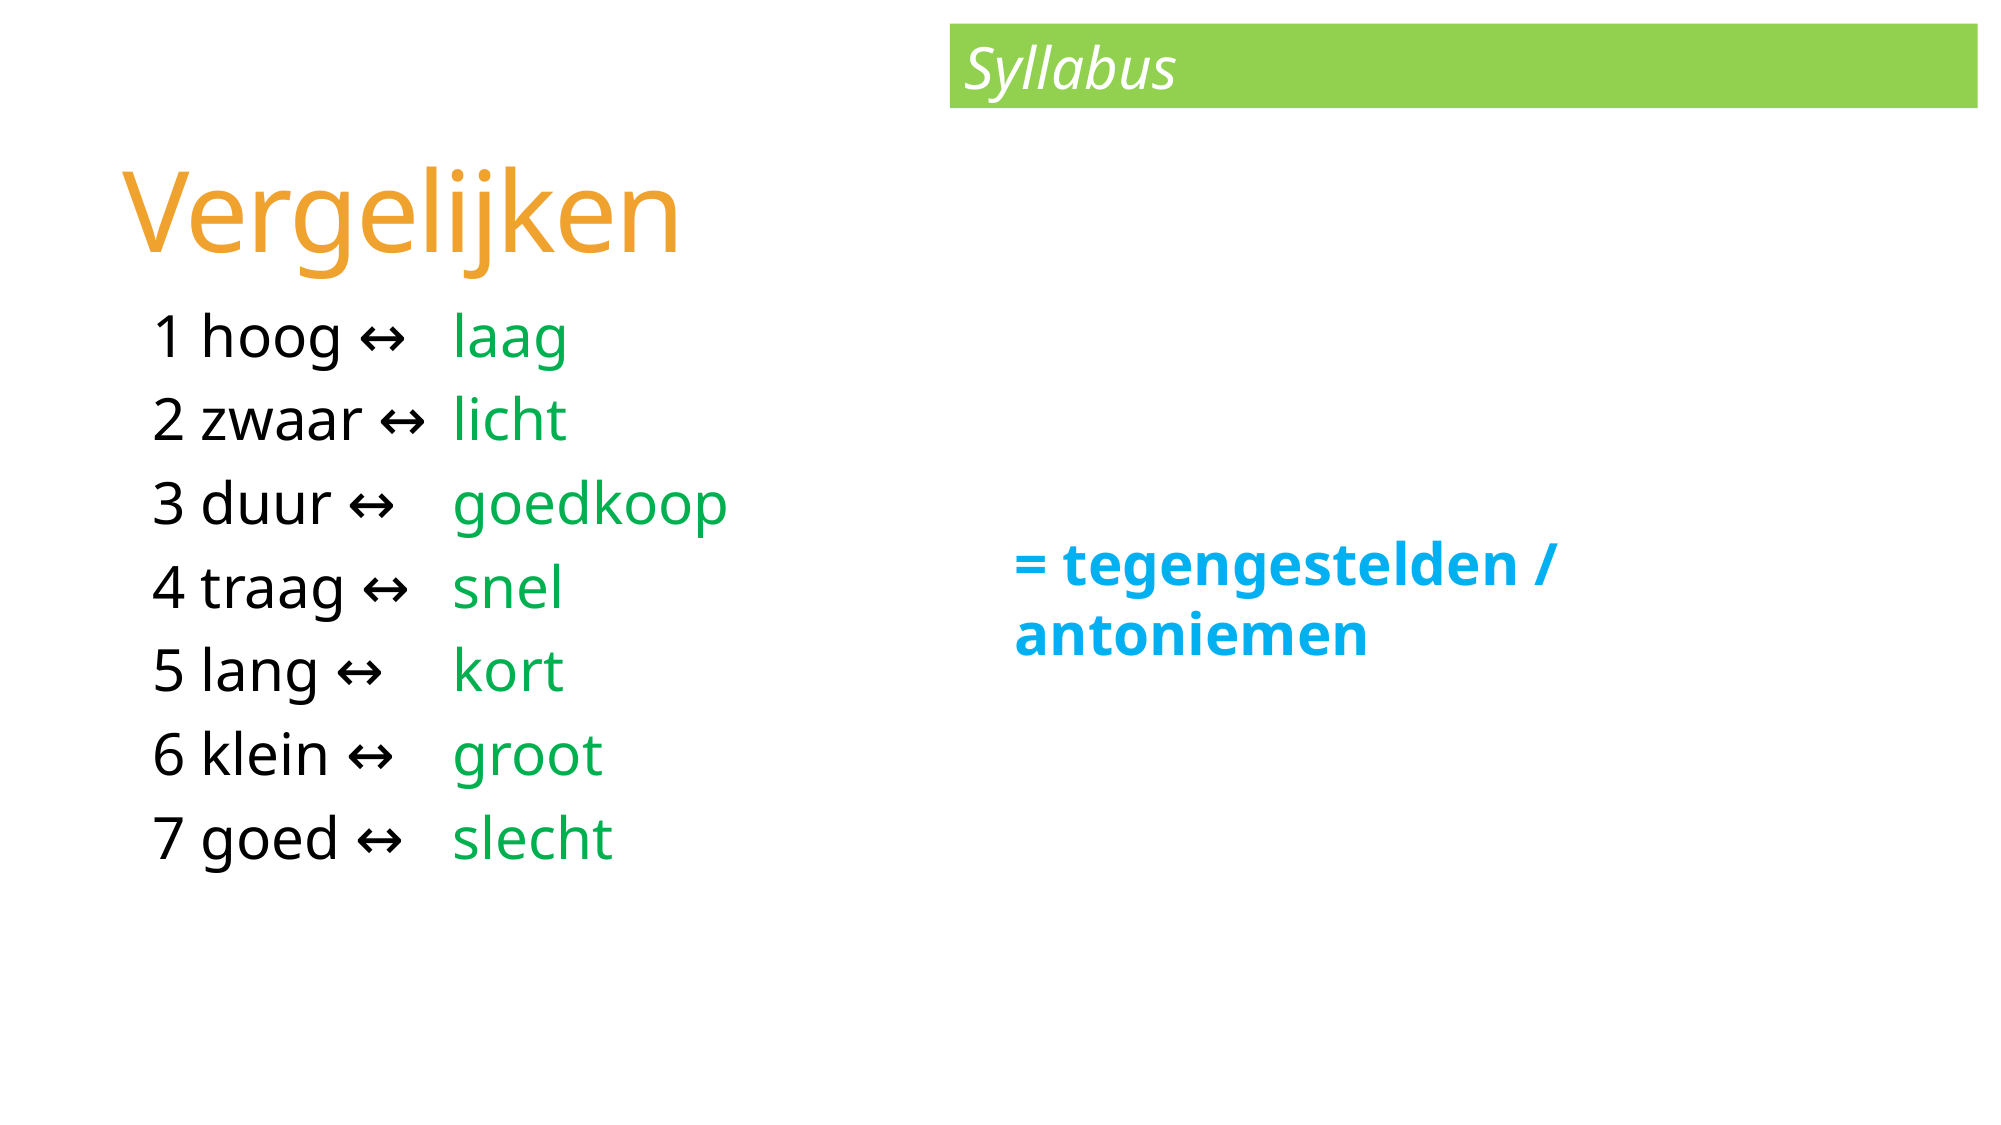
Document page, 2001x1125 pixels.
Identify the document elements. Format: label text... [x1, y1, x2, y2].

text_box 1 hoog ↔ 2 zwaar ↔ 3 duur ↔ 4 traag ↔ 5 lang ↔ 6 klein ↔ 7 goed ↔ [137, 299, 438, 1014]
text_box laag licht goedkoop snel kort groot slecht [438, 299, 856, 1014]
text_box Syllabus [949, 23, 1978, 109]
title Vergelijken [107, 81, 1875, 354]
text_box = tegengestelden / antoniemen [999, 519, 1815, 675]
